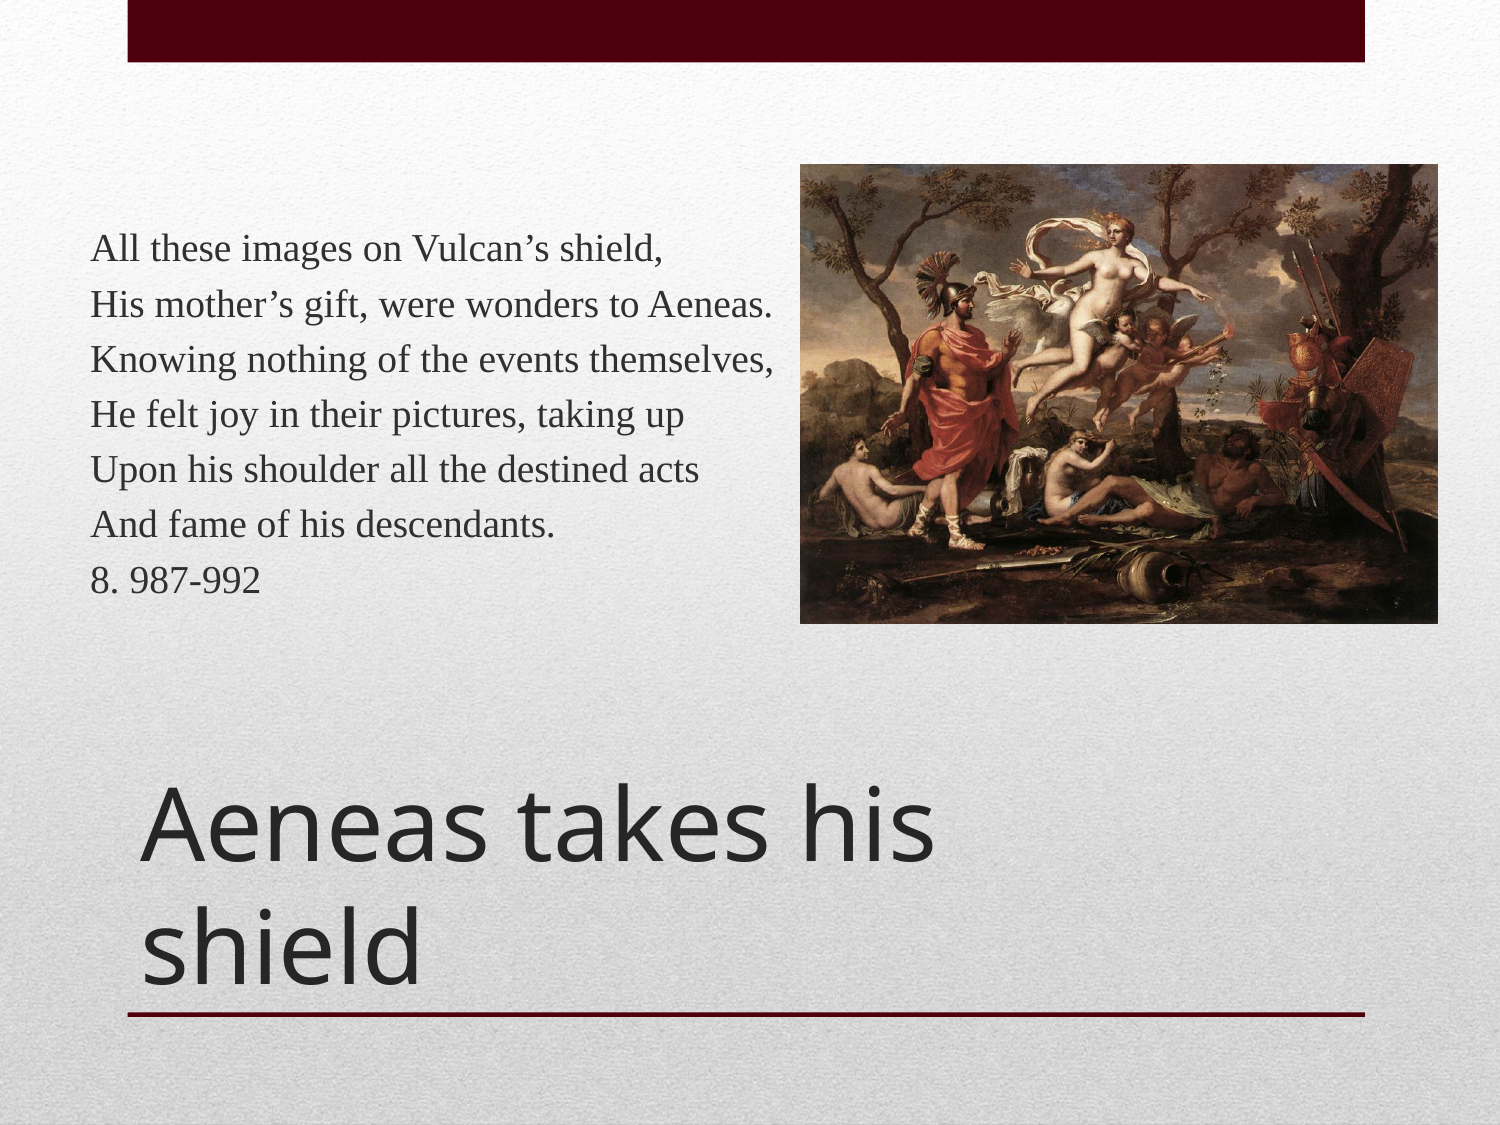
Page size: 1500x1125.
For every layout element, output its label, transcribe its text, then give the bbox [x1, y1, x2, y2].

list All these images on Vulcan’s shield, His mother’s gift, were wonders to Aeneas. Knowing nothing of the events themselves, He felt joy in their pictures, taking up Upon his shoulder all the destined acts And fame of his descendants. 8. 987-992 [75, 200, 794, 624]
title Aeneas takes his shield [125, 750, 1238, 1013]
picture [799, 163, 1439, 625]
